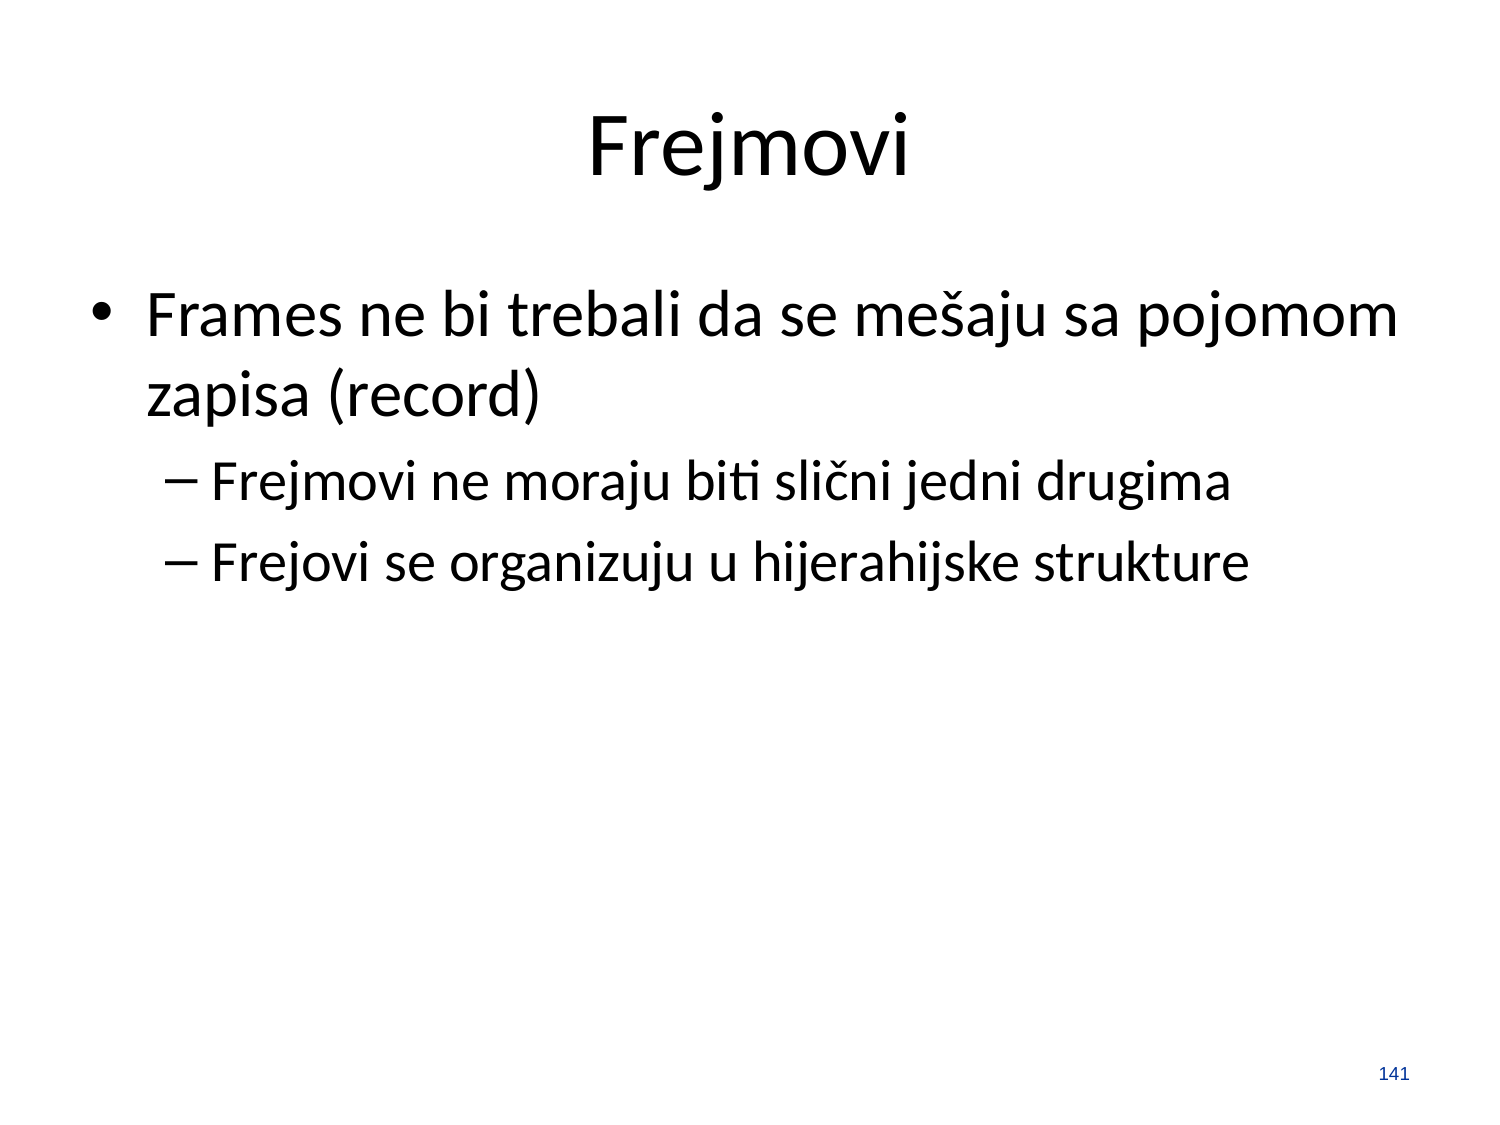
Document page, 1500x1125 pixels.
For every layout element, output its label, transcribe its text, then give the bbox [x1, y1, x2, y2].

slide_number 141 [1074, 1042, 1425, 1103]
title Frejmovi [75, 45, 1425, 233]
list Frames ne bi trebali da se mešaju sa pojomom zapisa (record) Frejmovi ne moraju biti slični jedni drugima Frejovi se organizuju u hijerahijske strukture [75, 262, 1425, 1005]
